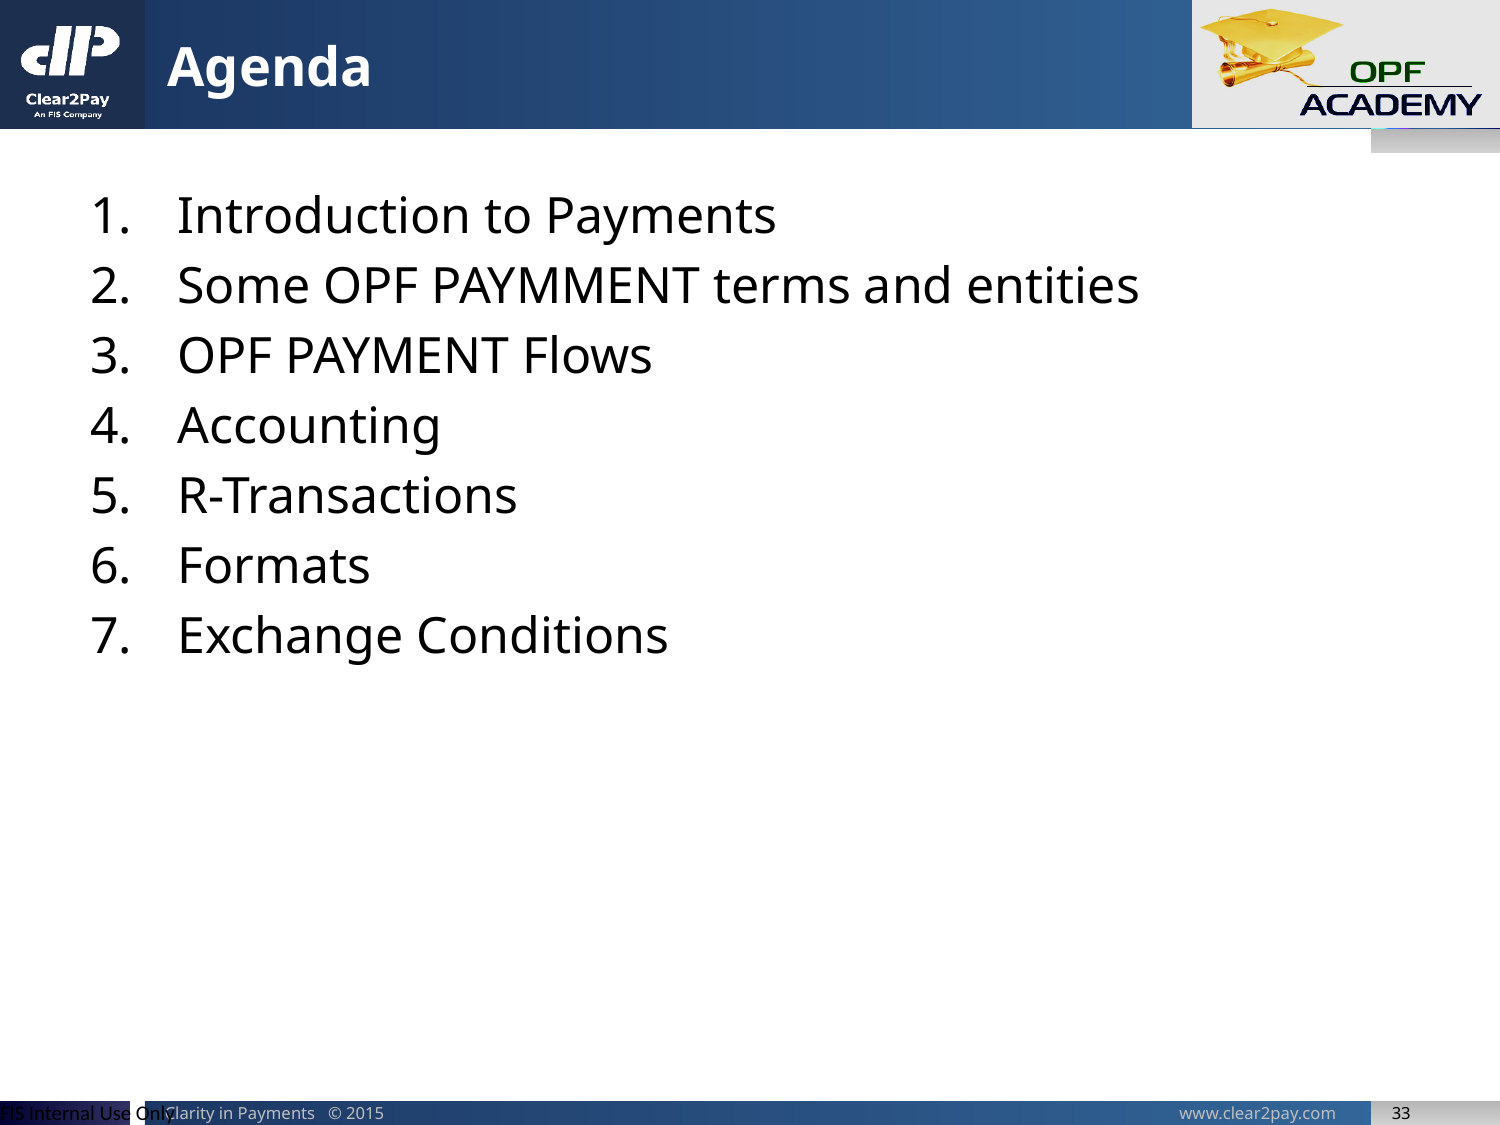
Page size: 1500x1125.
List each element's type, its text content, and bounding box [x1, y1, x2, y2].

picture [0, 0, 145, 129]
picture [1372, 0, 1500, 129]
list Introduction to Payments Some OPF PAYMMENT terms and entities OPF PAYMENT Flows Accounting R-Transactions Formats Exchange Conditions [75, 175, 1425, 1067]
title Agenda [152, 0, 1372, 129]
